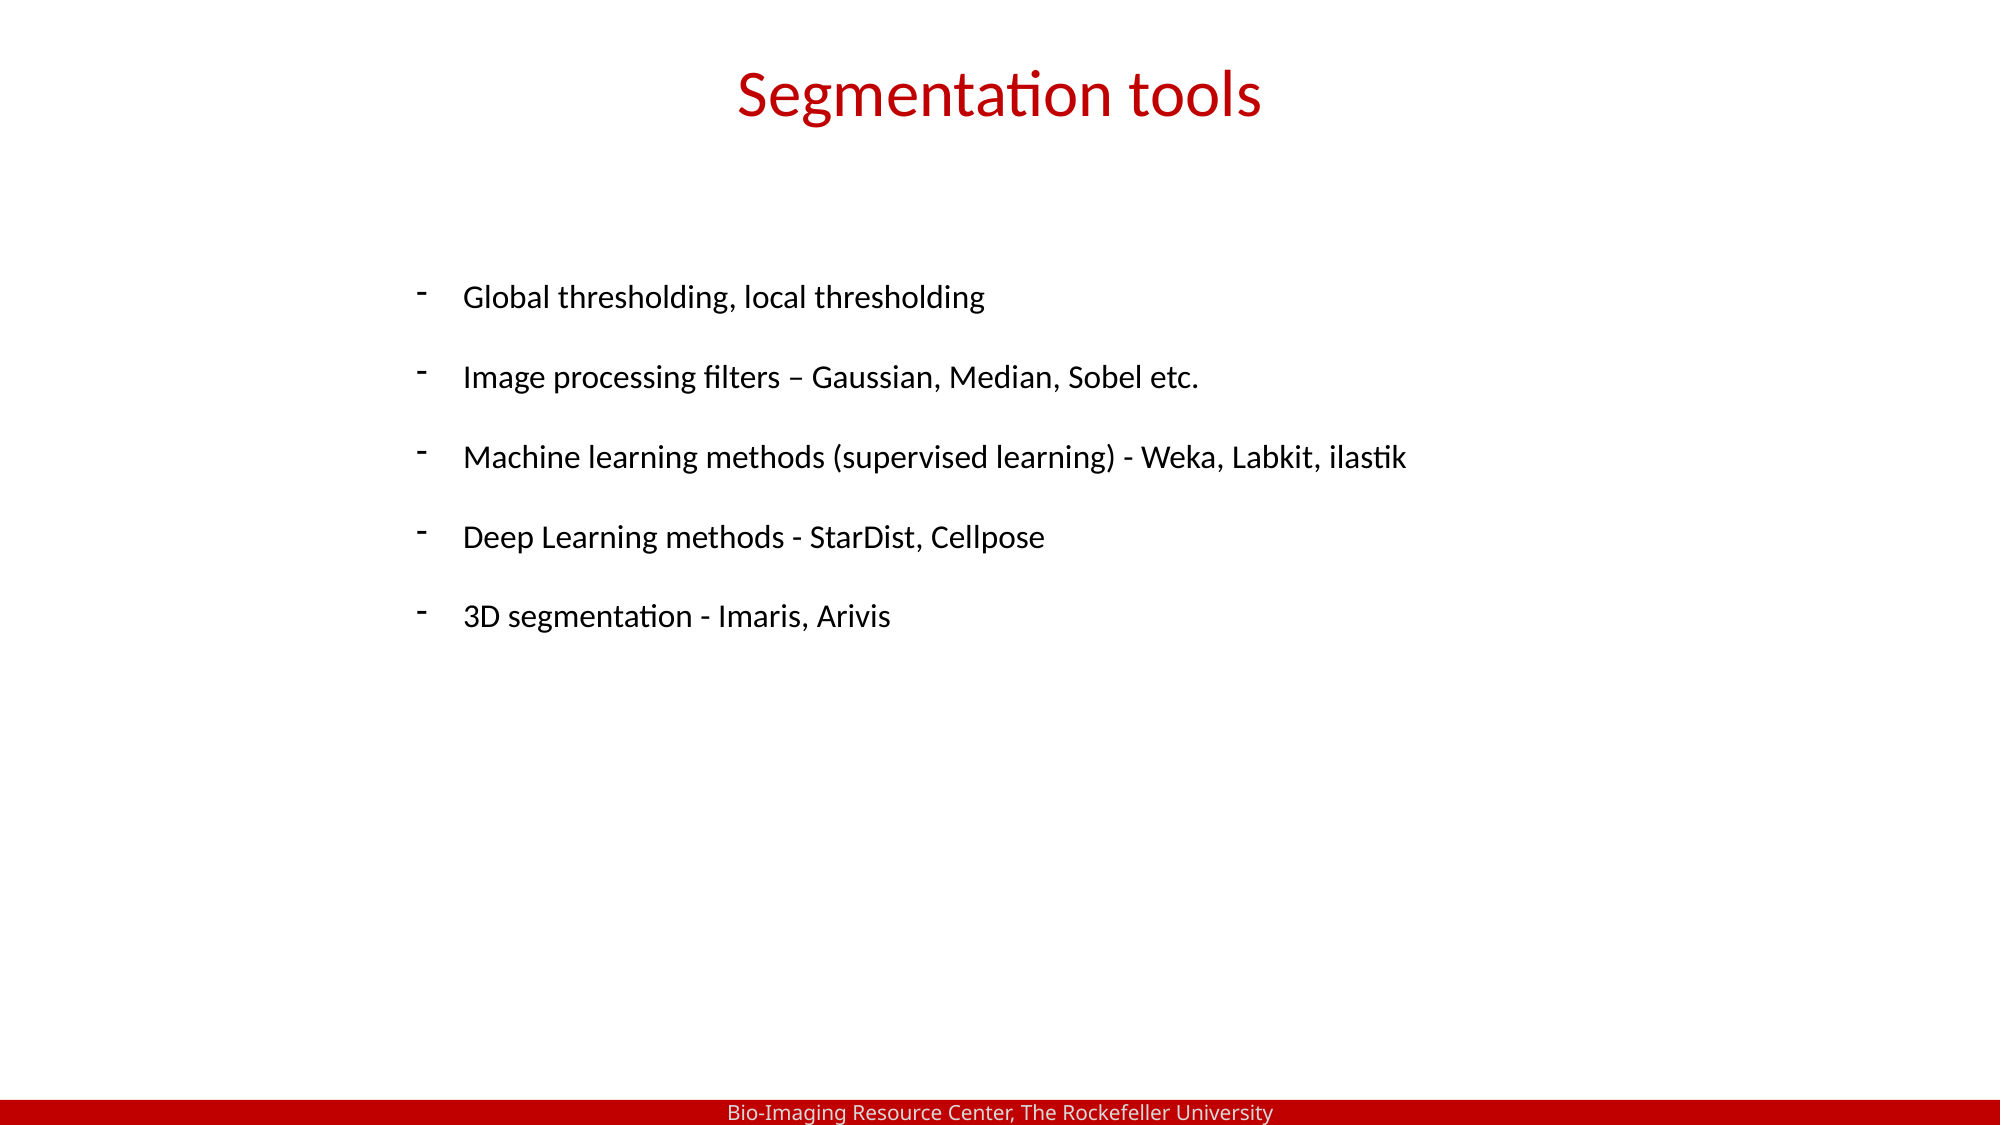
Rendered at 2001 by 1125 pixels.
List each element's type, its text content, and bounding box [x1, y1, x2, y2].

text_box Global thresholding, local thresholding Image processing filters – Gaussian, Median, Sobel etc. Machine learning methods (supervised learning) - Weka, Labkit, ilastik Deep Learning methods - StarDist, Cellpose 3D segmentation - Imaris, Arivis [401, 227, 1476, 642]
text_box Segmentation tools [0, 42, 2000, 137]
text_box Bio-Imaging Resource Center, The Rockefeller University [0, 1099, 2000, 1125]
